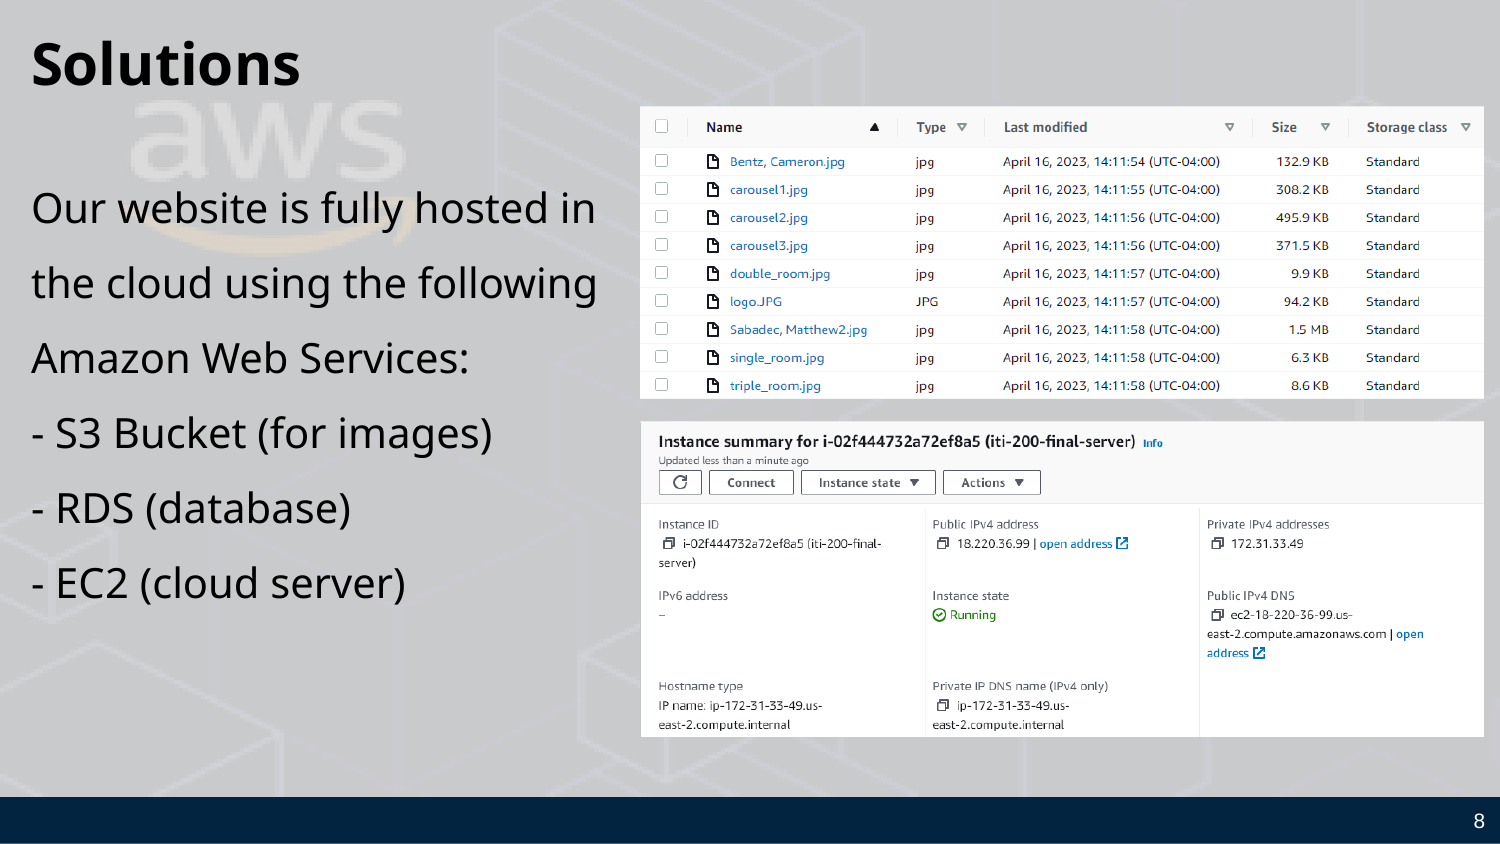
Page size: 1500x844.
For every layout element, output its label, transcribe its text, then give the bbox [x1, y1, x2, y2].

picture [0, 0, 1500, 798]
slide_number ‹#› [1410, 806, 1500, 844]
